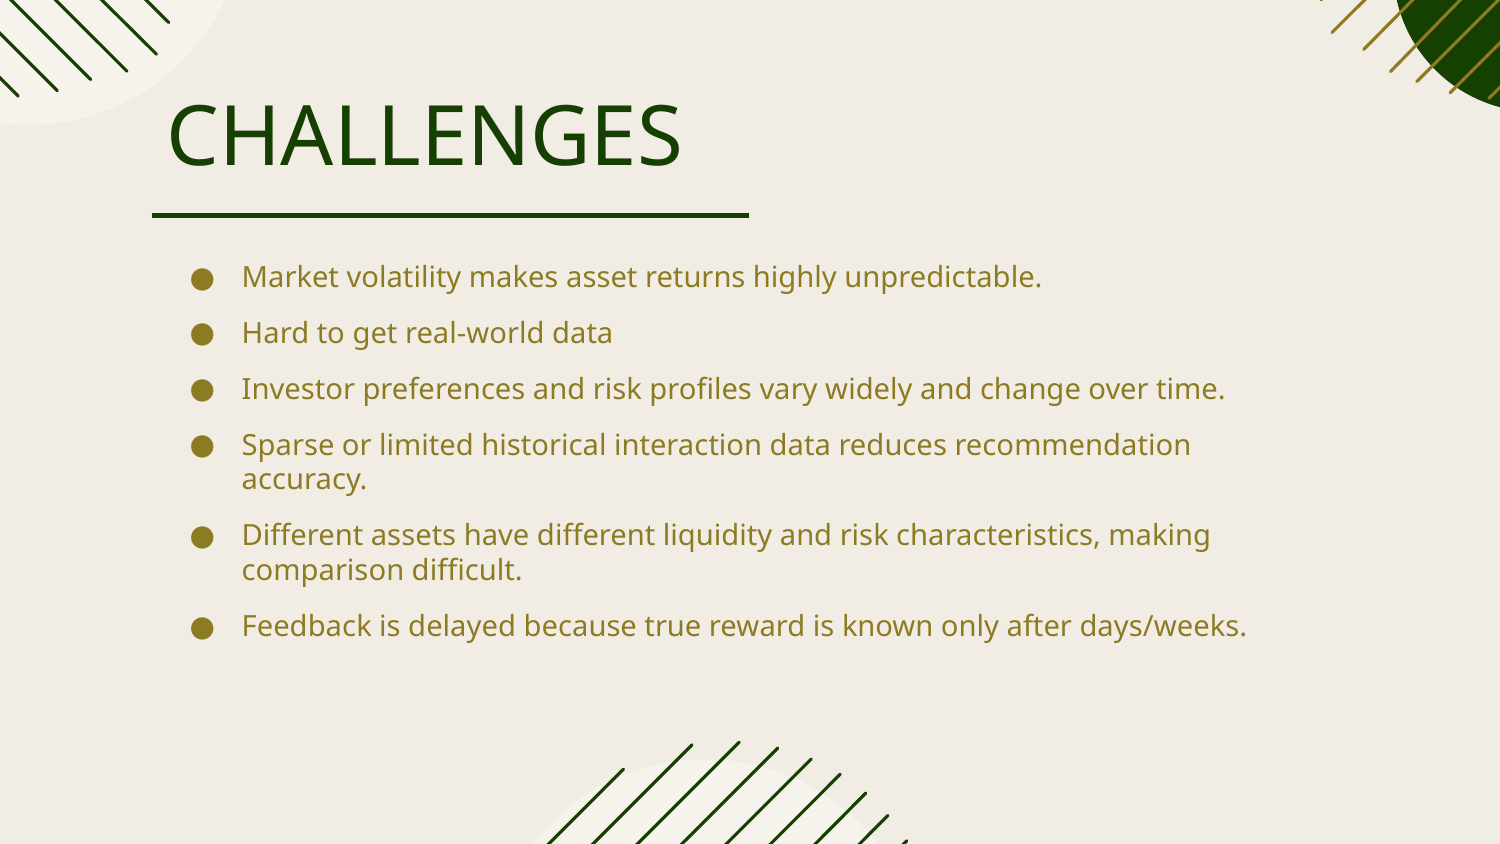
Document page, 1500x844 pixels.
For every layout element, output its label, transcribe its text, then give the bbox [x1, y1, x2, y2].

title CHALLENGES [151, 67, 833, 199]
subtitle Market volatility makes asset returns highly unpredictable. Hard to get real-world data Investor preferences and risk profiles vary widely and change over time. Sparse or limited historical interaction data reduces recommendation accuracy. Different assets have different liquidity and risk characteristics, making comparison difficult. Feedback is delayed because true reward is known only after days/weeks. [151, 243, 1333, 707]
